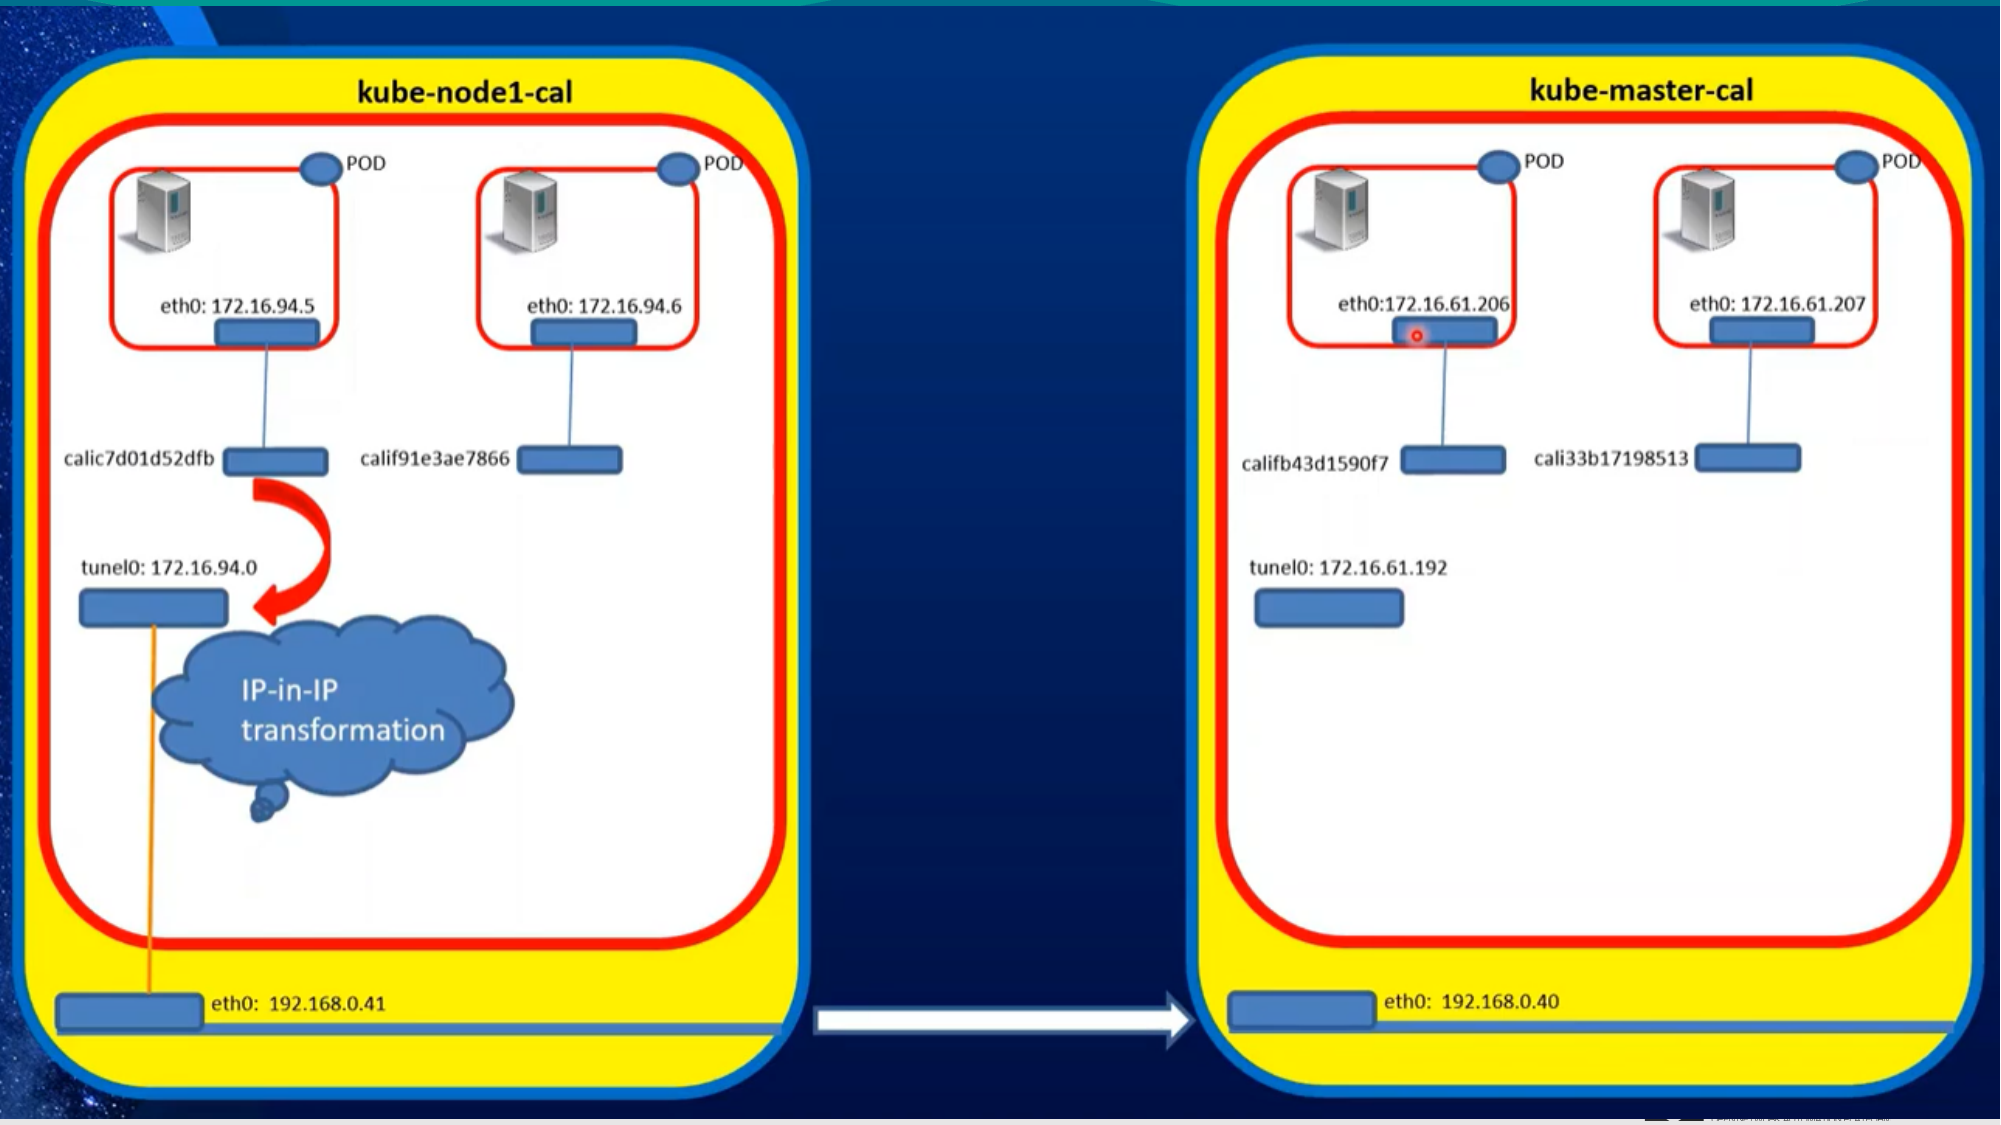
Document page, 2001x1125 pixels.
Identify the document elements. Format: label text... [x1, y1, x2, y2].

slide_number 95 [1897, 1119, 1998, 1125]
picture [0, 0, 2000, 1119]
